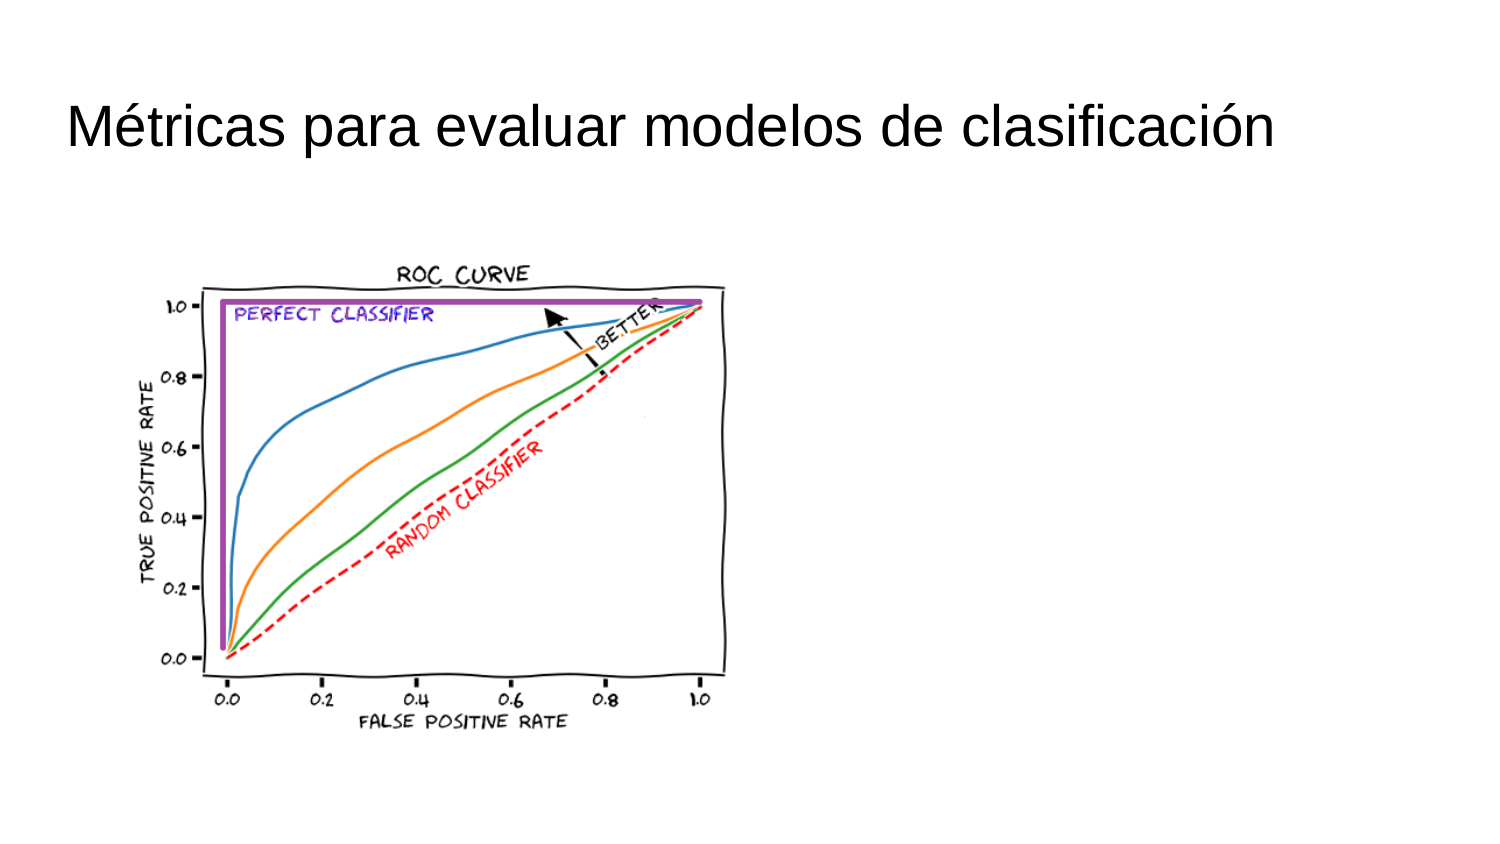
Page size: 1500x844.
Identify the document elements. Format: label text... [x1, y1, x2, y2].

picture [120, 227, 791, 731]
title Métricas para evaluar modelos de clasificación [51, 72, 1449, 167]
